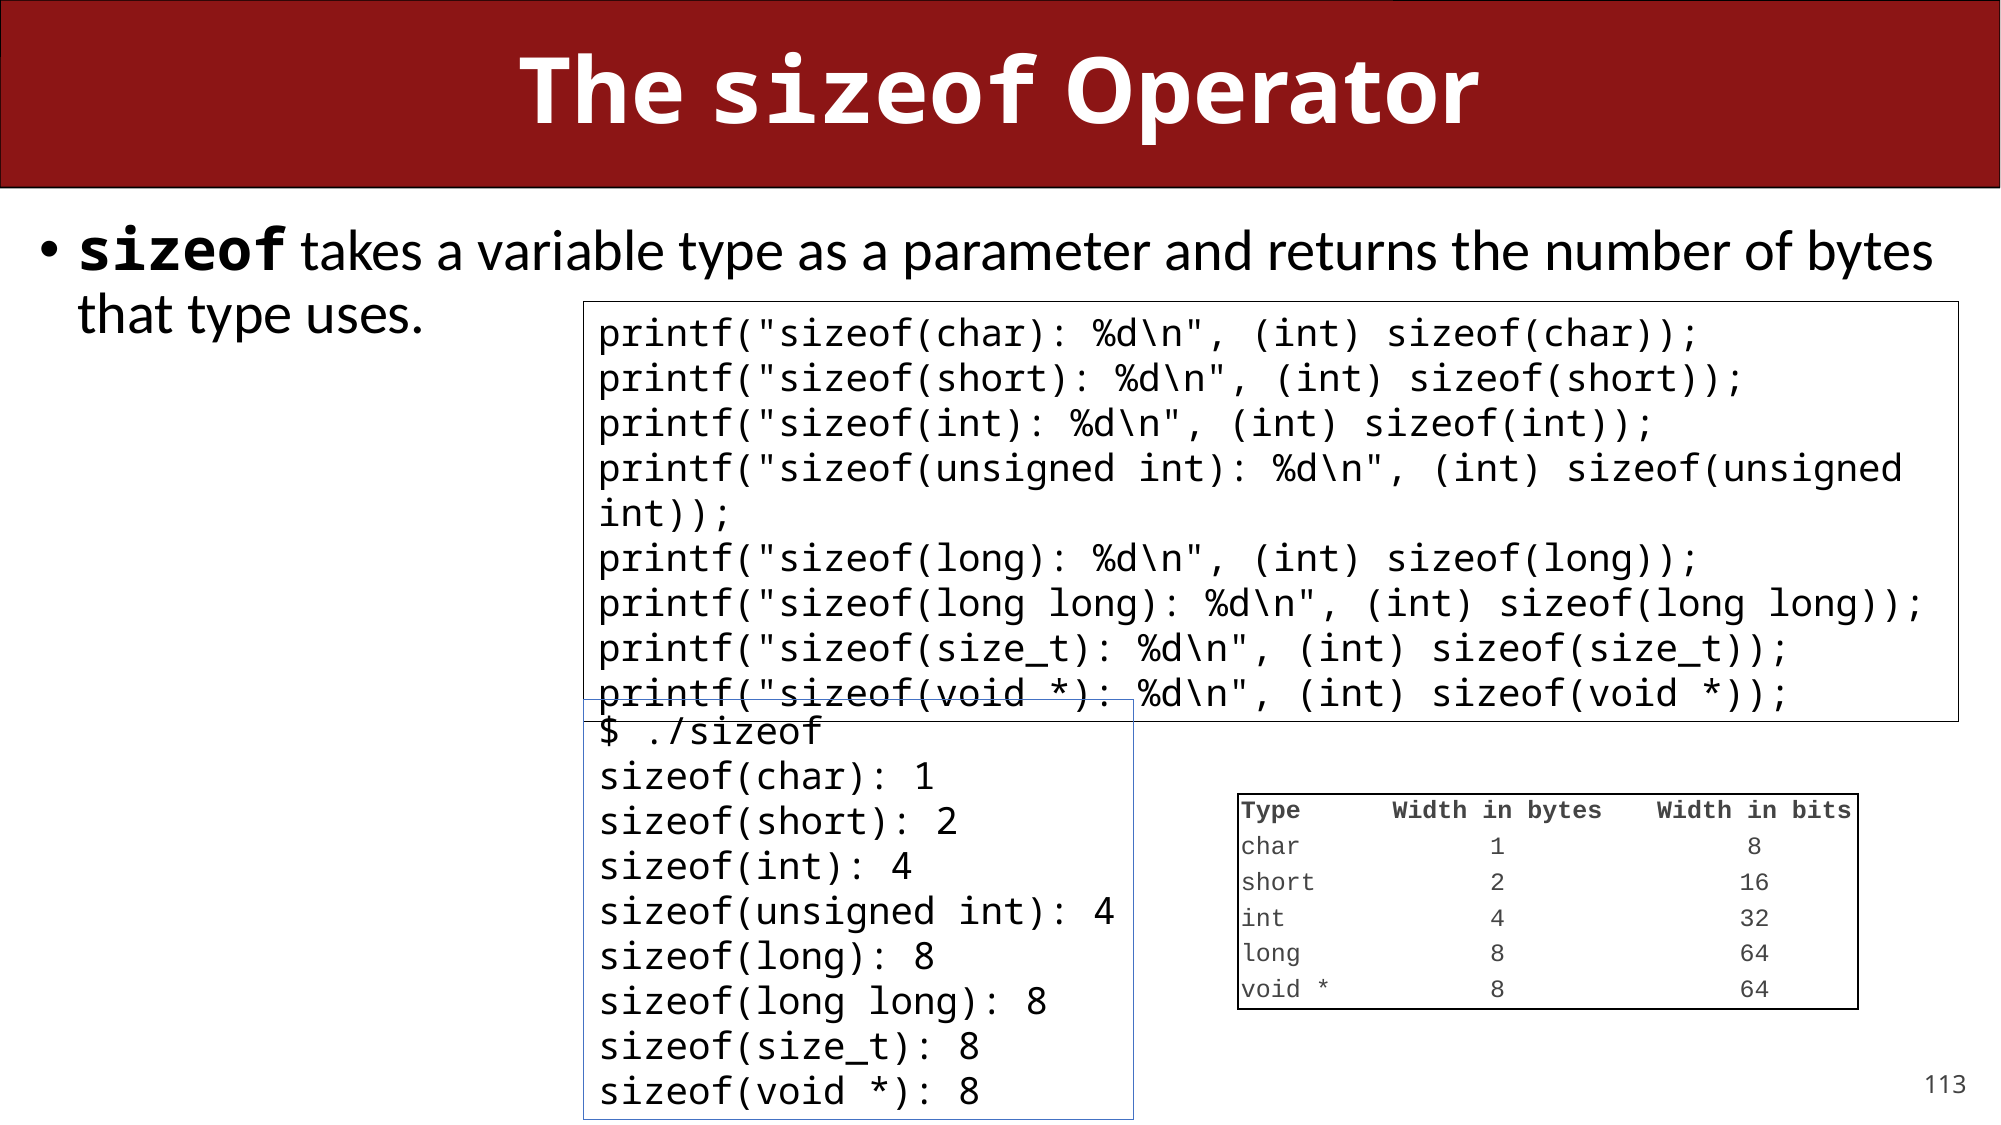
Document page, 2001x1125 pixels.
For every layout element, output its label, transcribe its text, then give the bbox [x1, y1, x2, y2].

table_cell 1 [1344, 830, 1651, 866]
table_cell 64 [1651, 937, 1857, 973]
table_cell 2 [1344, 866, 1651, 901]
table_cell 8 [1651, 830, 1857, 866]
table_cell 16 [1651, 866, 1857, 901]
table_header Type [1239, 795, 1344, 830]
table_header Width in bytes [1344, 795, 1651, 830]
table_header Width in bits [1651, 795, 1857, 830]
table_cell 64 [1651, 973, 1857, 1008]
text_box $ ./sizeof sizeof(char): 1 sizeof(short): 2 sizeof(int): 4 sizeof(unsigned int): 4 sizeof(long): 8 sizeof(long long): 8 sizeof(size_t): 8 sizeof(void *): 8 [583, 699, 1134, 1120]
table_cell 32 [1651, 901, 1857, 937]
table_cell 8 [1344, 973, 1651, 1008]
table_cell int [1239, 901, 1344, 937]
table_cell void * [1239, 973, 1344, 1008]
text_box printf("sizeof(char): %d\n", (int) sizeof(char)); printf("sizeof(short): %d\n", (int) sizeof(short)); printf("sizeof(int): %d\n", (int) sizeof(int)); printf("sizeof(unsigned int): %d\n", (int) sizeof(unsigned int)); printf("sizeof(long): %d\n", (int) sizeof(long)); printf("sizeof(long long): %d\n", (int) sizeof(long long)); printf("sizeof(size_t): %d\n", (int) sizeof(size_t)); printf("sizeof(void *): %d\n", (int) sizeof(void *)); [583, 301, 1959, 722]
table_cell char [1239, 830, 1344, 866]
title The sizeof Operator [75, 0, 1925, 188]
table_cell 8 [1344, 937, 1651, 973]
table_cell 4 [1344, 901, 1651, 937]
list sizeof takes a variable type as a parameter and returns the number of bytes that type uses. [24, 212, 1963, 1125]
table_cell long [1239, 937, 1344, 973]
table_cell short [1239, 866, 1344, 901]
